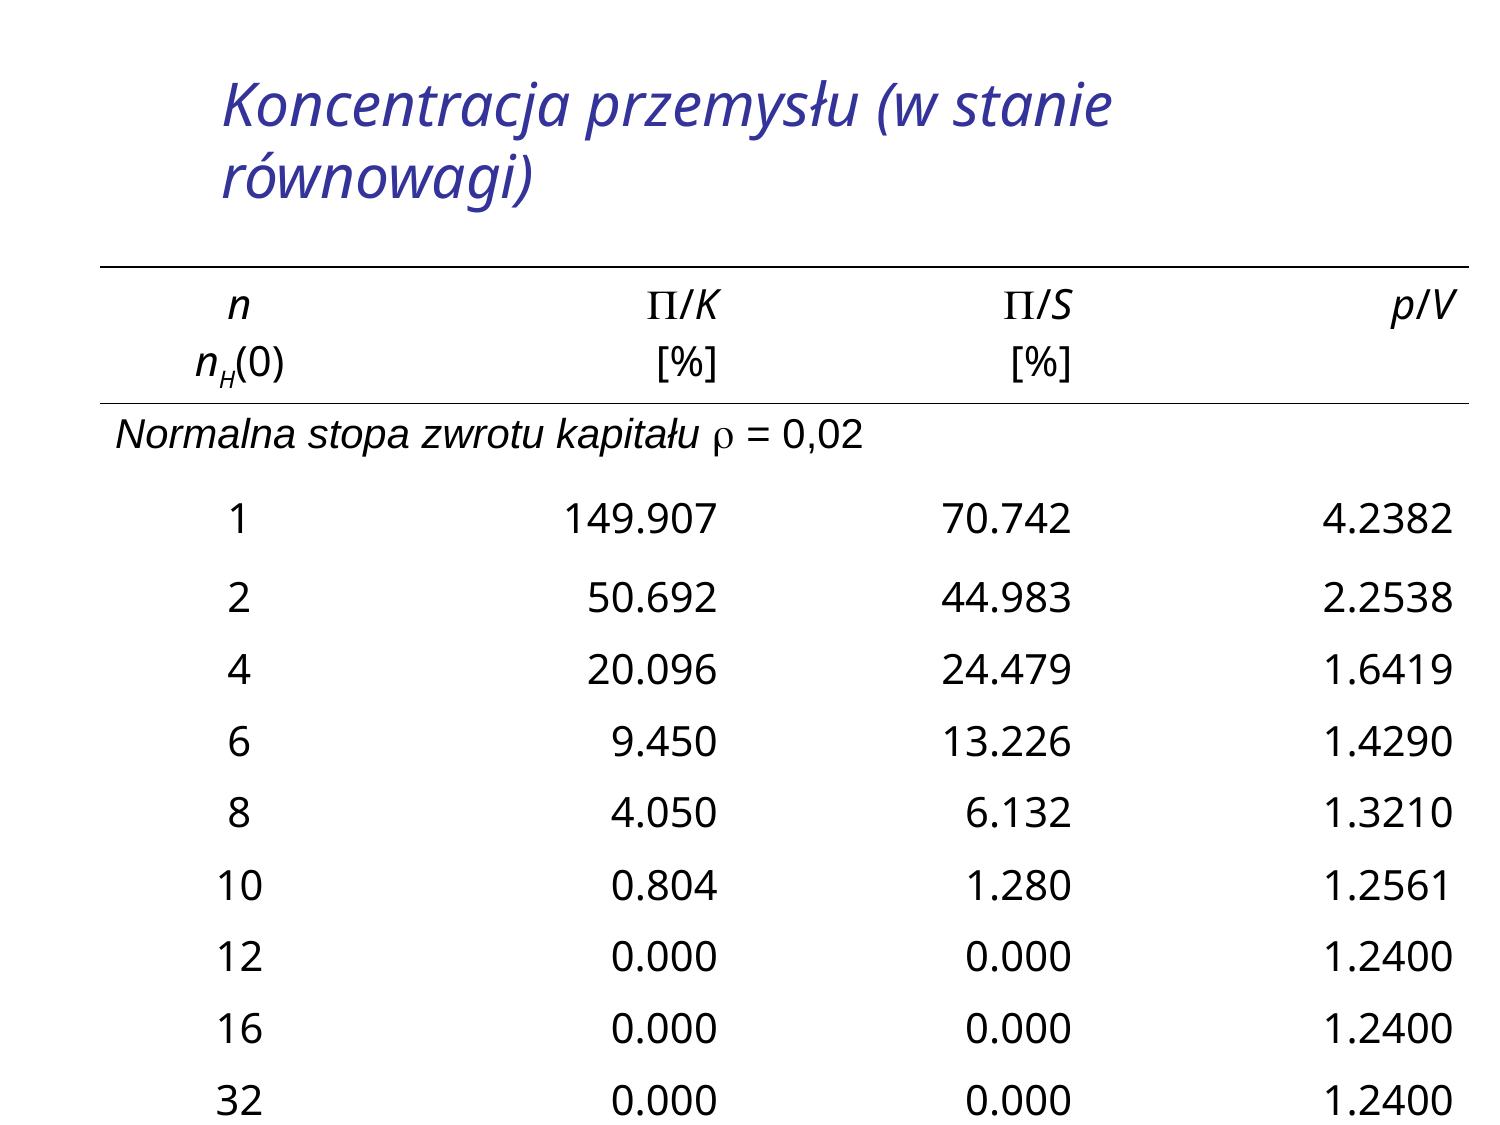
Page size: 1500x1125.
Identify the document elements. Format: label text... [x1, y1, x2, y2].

table_cell 0.000 [379, 1064, 733, 1125]
table_cell 50.692 [379, 560, 733, 632]
table_cell 0.000 [379, 992, 733, 1064]
table_cell 1 [100, 482, 379, 560]
table_cell 149.907 [379, 482, 733, 560]
table_cell 0.000 [733, 920, 1087, 992]
table_cell 0.000 [379, 920, 733, 992]
table_header P/S [%] [733, 268, 1087, 403]
table_cell 0.000 [733, 1064, 1087, 1125]
table_cell Normalna stopa zwrotu kapitału r = 0,02 [100, 404, 1469, 482]
table_cell 0.000 [733, 992, 1087, 1064]
table_cell 70.742 [733, 482, 1087, 560]
table_header p/V [1087, 268, 1469, 403]
table_cell 1.3210 [1087, 776, 1469, 848]
title Koncentracja przemysłu (w stanie równowagi) [206, 31, 1450, 219]
table_header P/K [%] [379, 268, 733, 403]
table_cell 4.050 [379, 776, 733, 848]
table_cell 9.450 [379, 704, 733, 776]
table_cell 20.096 [379, 632, 733, 704]
table_cell 6.132 [733, 776, 1087, 848]
table_cell 8 [100, 776, 379, 848]
table_cell 6 [100, 704, 379, 776]
table_cell 1.2400 [1087, 1064, 1469, 1125]
table_cell 32 [100, 1064, 379, 1125]
table_cell 24.479 [733, 632, 1087, 704]
table_cell 1.6419 [1087, 632, 1469, 704]
table_cell 16 [100, 992, 379, 1064]
table_cell 4.2382 [1087, 482, 1469, 560]
table_cell 0.804 [379, 848, 733, 920]
table_cell 10 [100, 848, 379, 920]
table_cell 12 [100, 920, 379, 992]
table_cell 1.280 [733, 848, 1087, 920]
table_header n nH(0) [100, 268, 379, 403]
table_cell 2 [100, 560, 379, 632]
table_cell 4 [100, 632, 379, 704]
table_cell 1.2561 [1087, 848, 1469, 920]
table_cell 1.2400 [1087, 920, 1469, 992]
table_cell 1.4290 [1087, 704, 1469, 776]
table_cell 1.2400 [1087, 992, 1469, 1064]
table_cell 13.226 [733, 704, 1087, 776]
table_cell 44.983 [733, 560, 1087, 632]
table_cell 2.2538 [1087, 560, 1469, 632]
